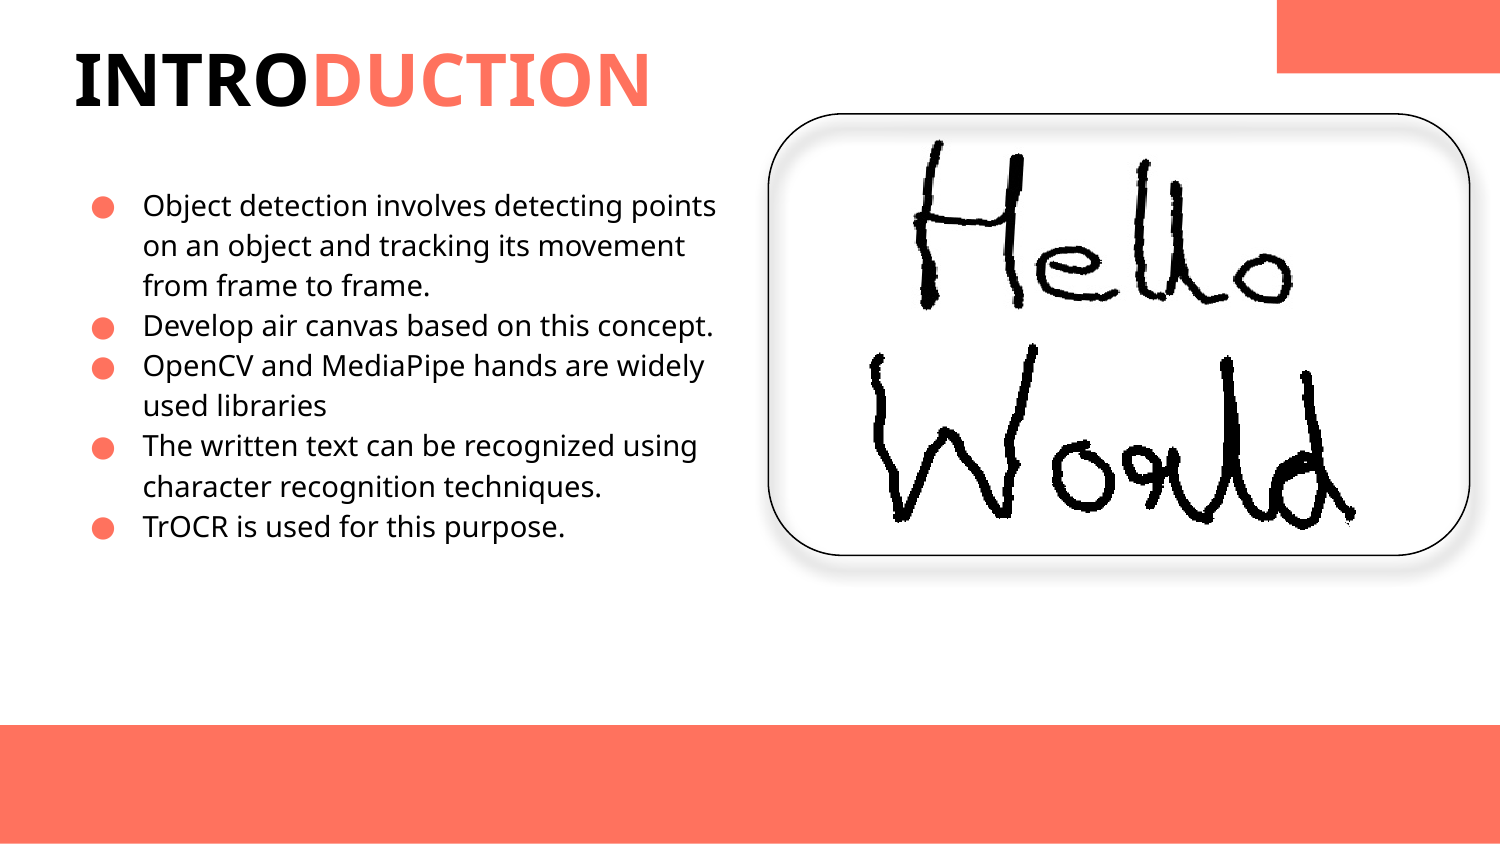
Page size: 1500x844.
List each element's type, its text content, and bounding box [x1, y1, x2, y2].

picture [850, 331, 1388, 551]
text_box Object detection involves detecting points on an object and tracking its movement from frame to frame. Develop air canvas based on this concept. OpenCV and MediaPipe hands are widely used libraries The written text can be recognized using character recognition techniques. TrOCR is used for this purpose. [0, 166, 751, 558]
text_box [1276, 0, 1500, 74]
picture [911, 138, 1297, 312]
title INTRODUCTION [0, 40, 746, 114]
text_box [768, 113, 1470, 556]
